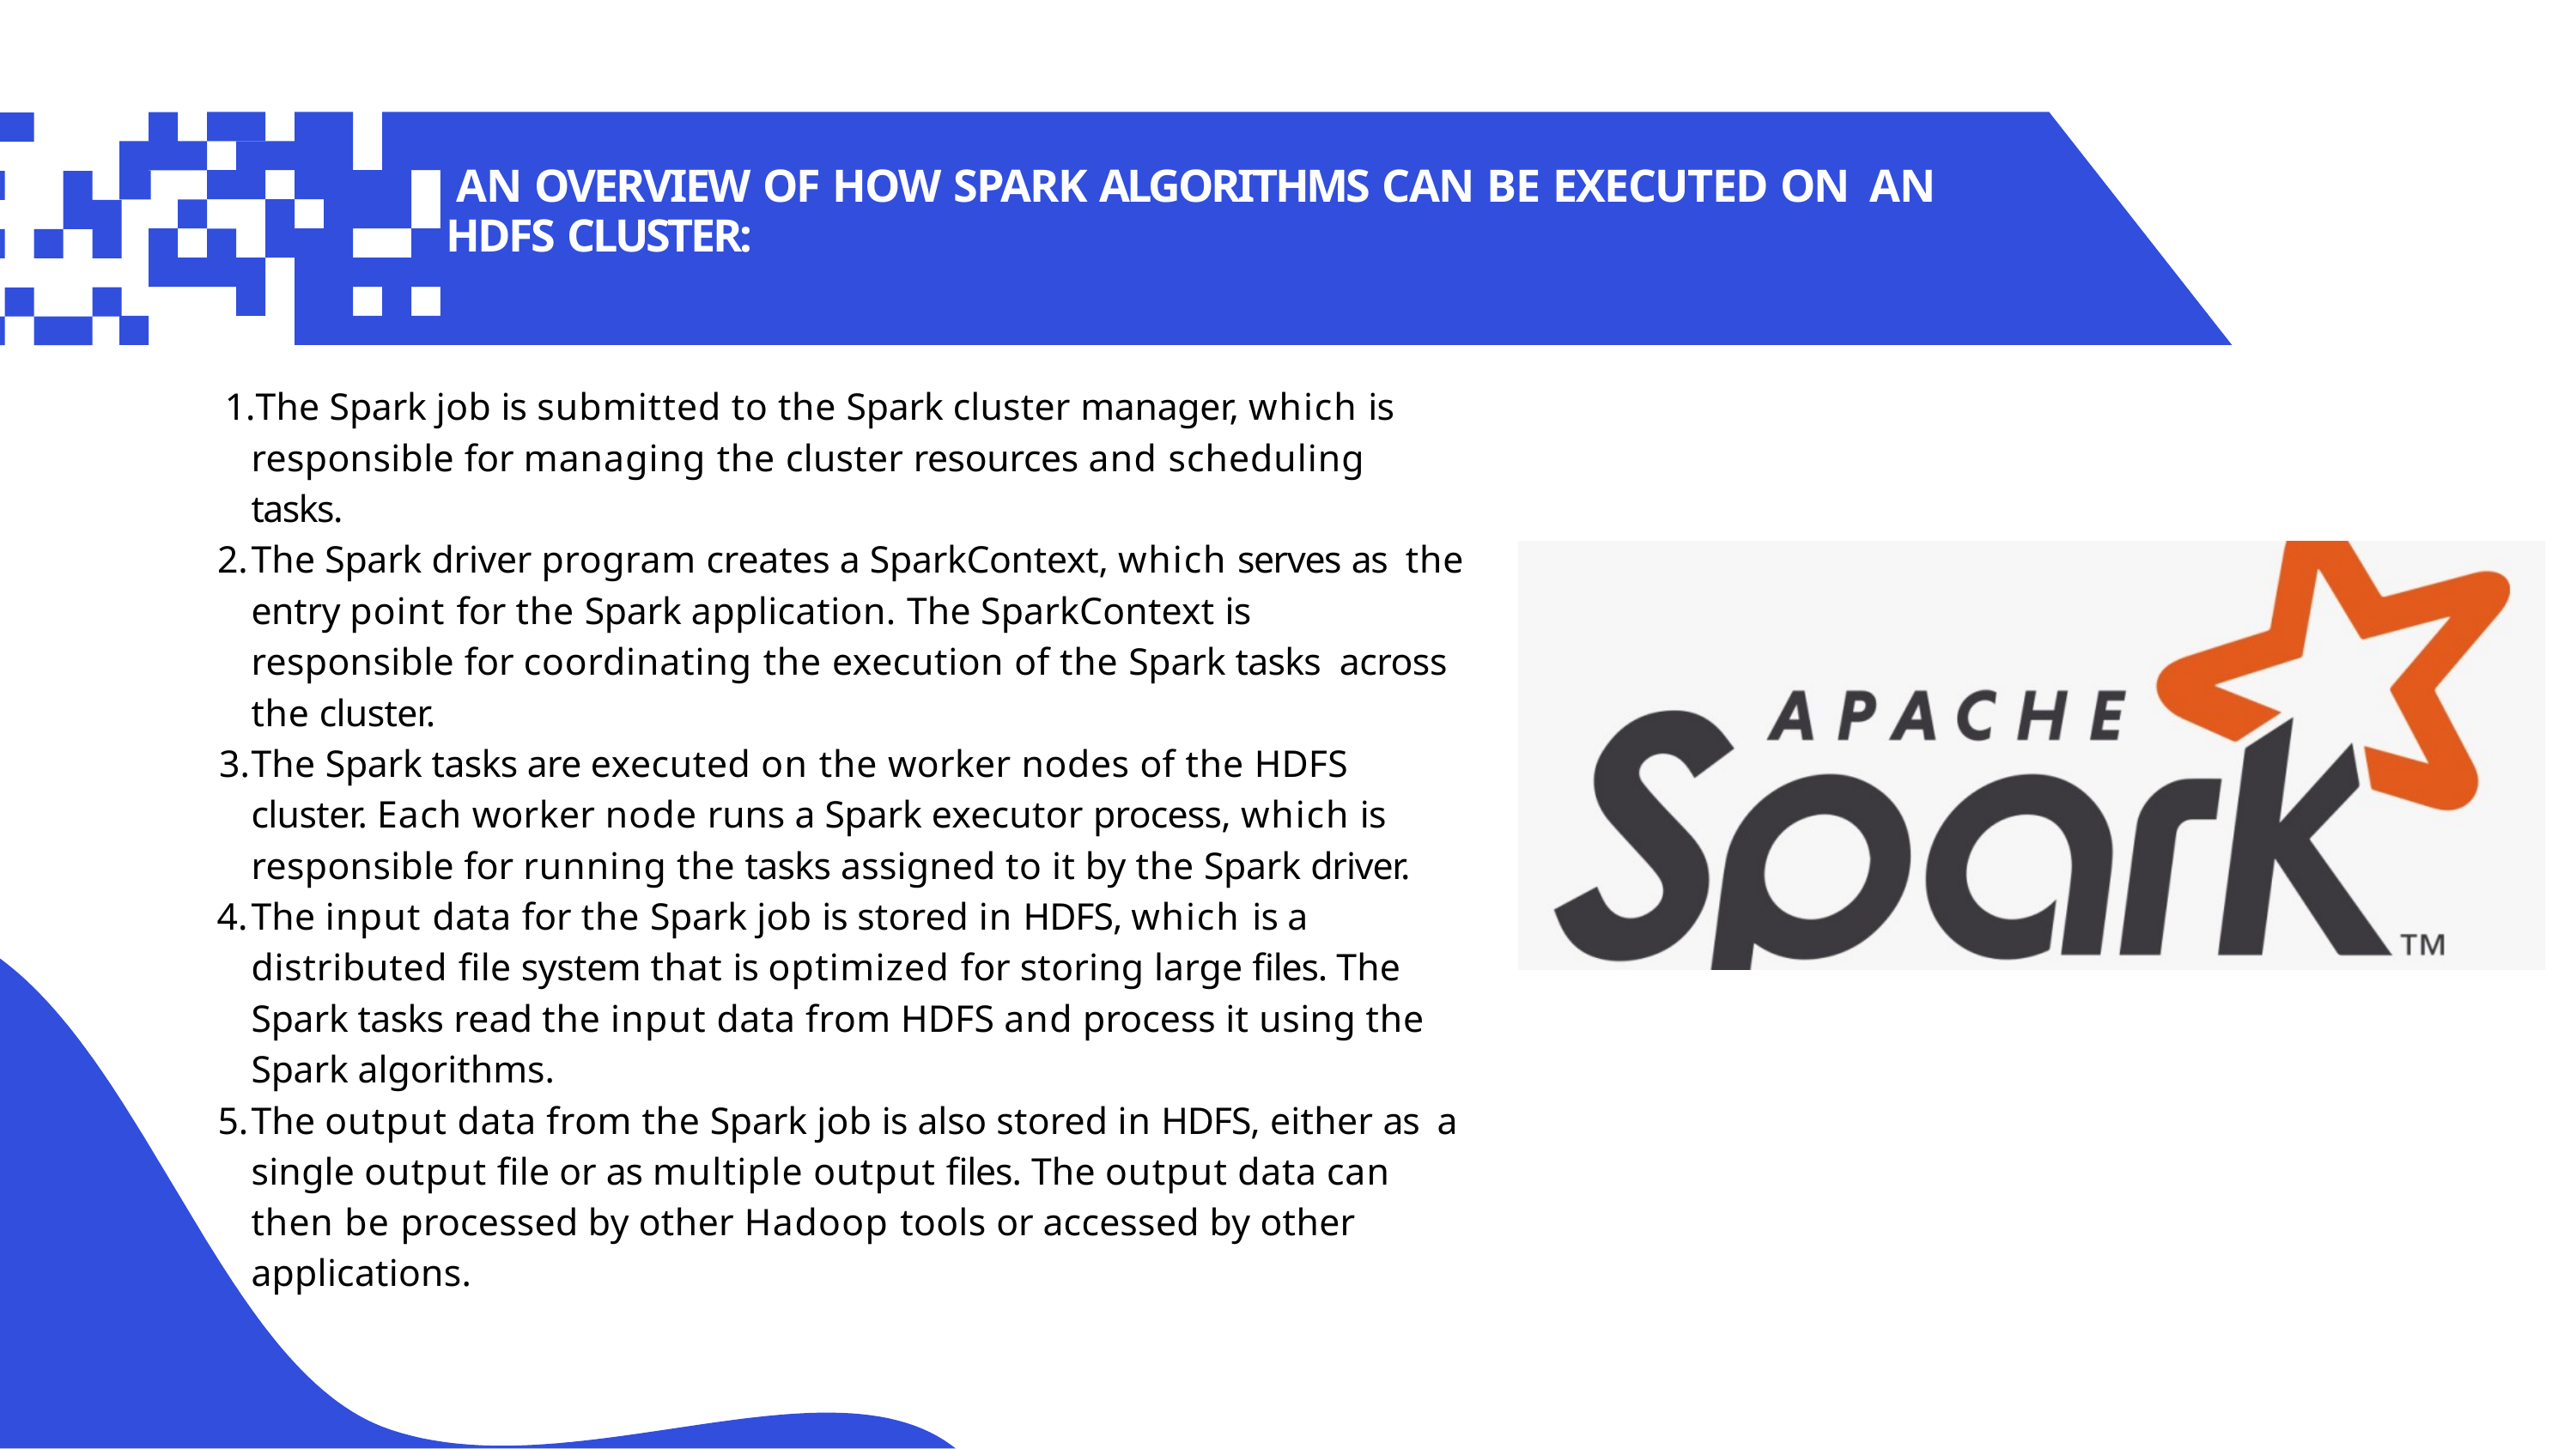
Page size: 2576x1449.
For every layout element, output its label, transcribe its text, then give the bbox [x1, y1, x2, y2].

text_box [0, 316, 5, 346]
title AN OVERVIEW OF HOW SPARK ALGORITHMS CAN BE EXECUTED ON AN HDFS CLUSTER: [444, 154, 2032, 403]
text_box [149, 199, 266, 316]
text_box [119, 112, 208, 200]
text_box [1517, 541, 2546, 970]
text_box [207, 228, 237, 258]
text_box The Spark job is submitted to the Spark cluster manager, which is responsible for managing the cluster resources and scheduling tasks. The Spark driver program creates a SparkContext, which serves as the entry point for the Spark application. The SparkContext is responsible for coordinating the execution of the Spark tasks across the cluster. The Spark tasks are executed on the worker nodes of the HDFS cluster. Each worker node runs a Spark executor process, which is responsible for running the tasks assigned to it by the Spark driver. The input data for the Spark job is stored in HDFS, which is a distributed file system that is optimized for storing large files. The Spark tasks read the input data from HDFS and process it using the Spark algorithms. The output data from the Spark job is also stored in HDFS, either as a single output file or as multiple output files. The output data can then be processed by other Hadoop tools or accessed by other applications. [215, 375, 1494, 1294]
text_box [0, 228, 5, 258]
text_box [0, 958, 956, 1449]
text_box [207, 112, 2233, 345]
text_box [0, 112, 34, 142]
text_box [33, 171, 122, 258]
text_box [92, 287, 149, 345]
text_box [4, 287, 93, 346]
text_box [0, 171, 5, 200]
